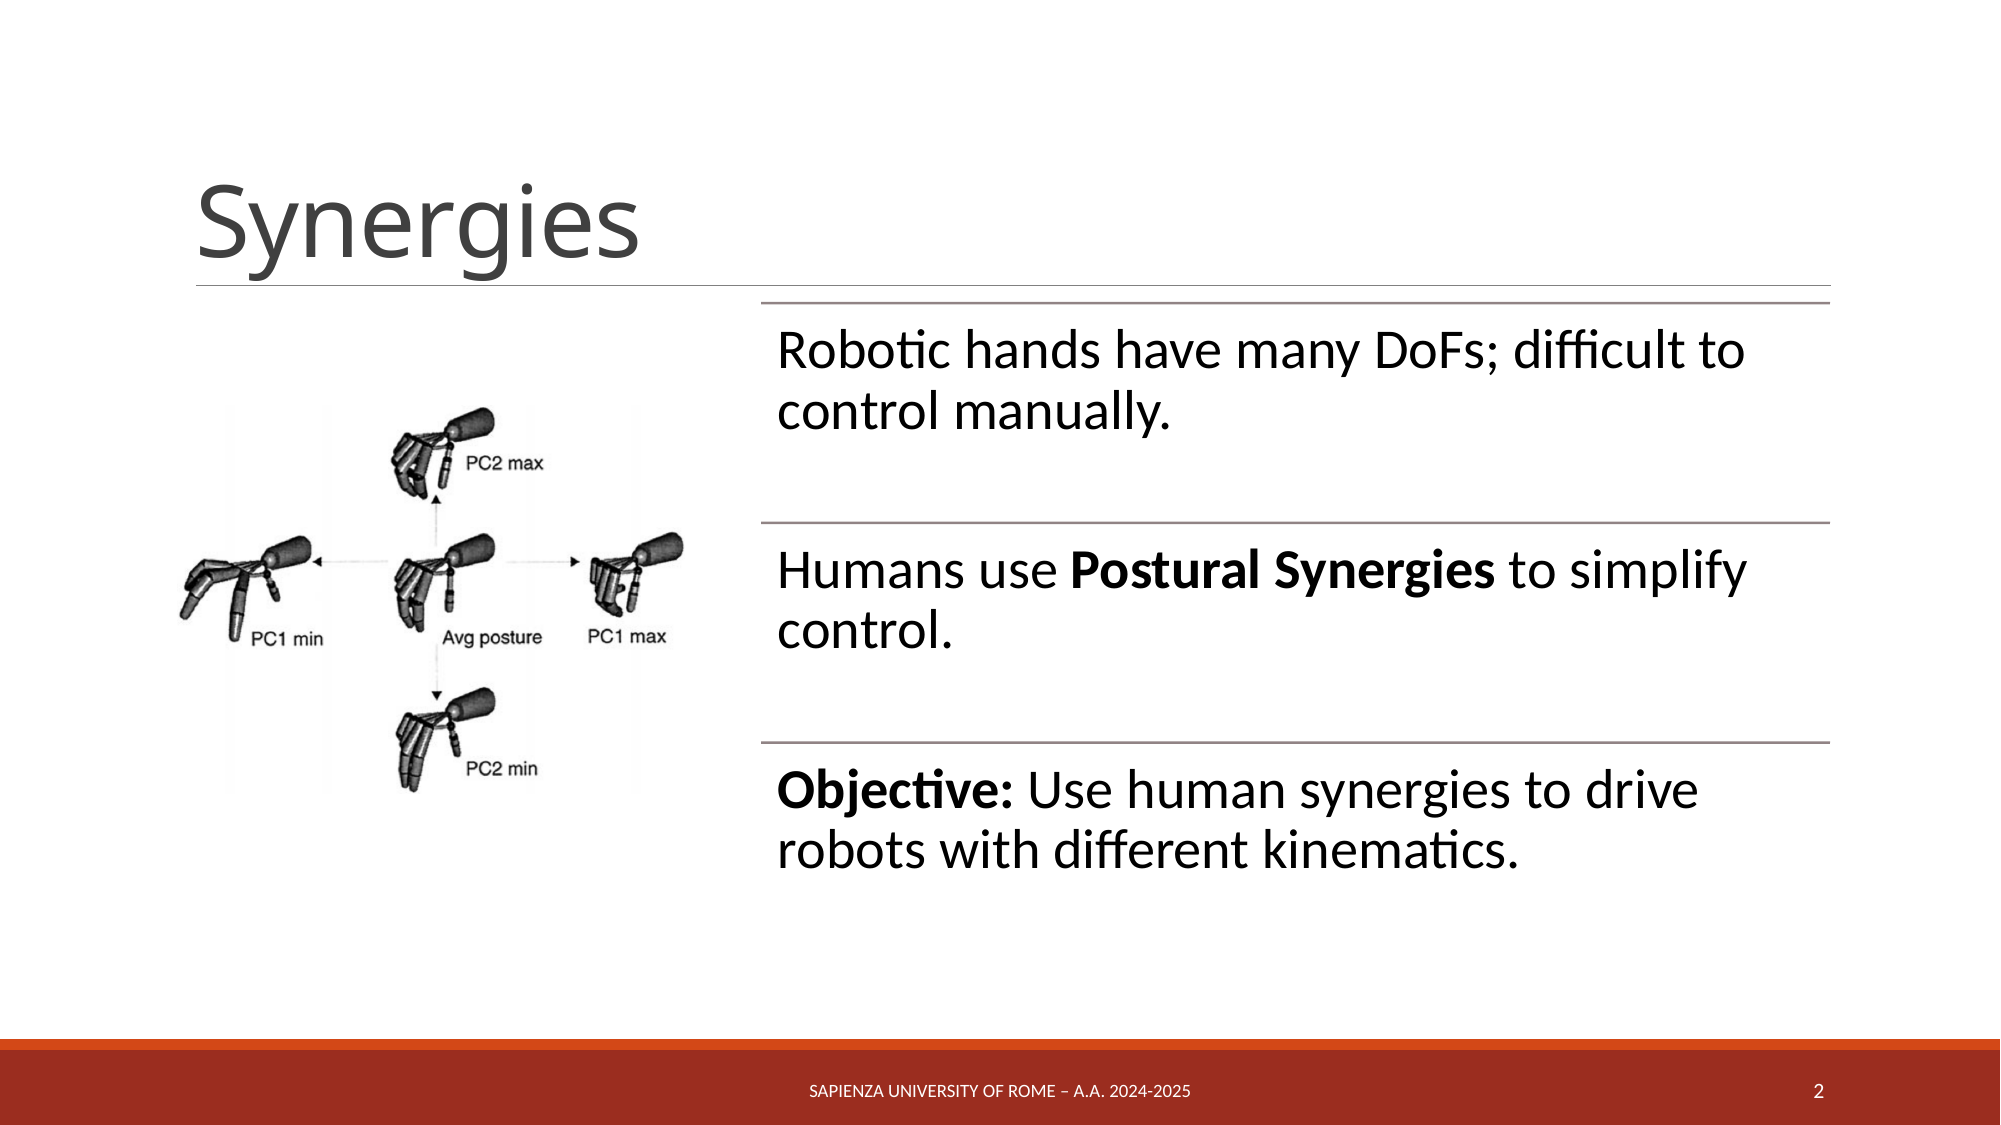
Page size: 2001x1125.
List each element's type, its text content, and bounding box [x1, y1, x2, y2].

picture [176, 404, 685, 794]
slide_number 2 [1624, 1059, 1840, 1120]
footer Sapienza University of Rome – A.A. 2024-2025 [604, 1059, 1396, 1120]
title Synergies [180, 47, 1830, 285]
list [760, 302, 1831, 964]
